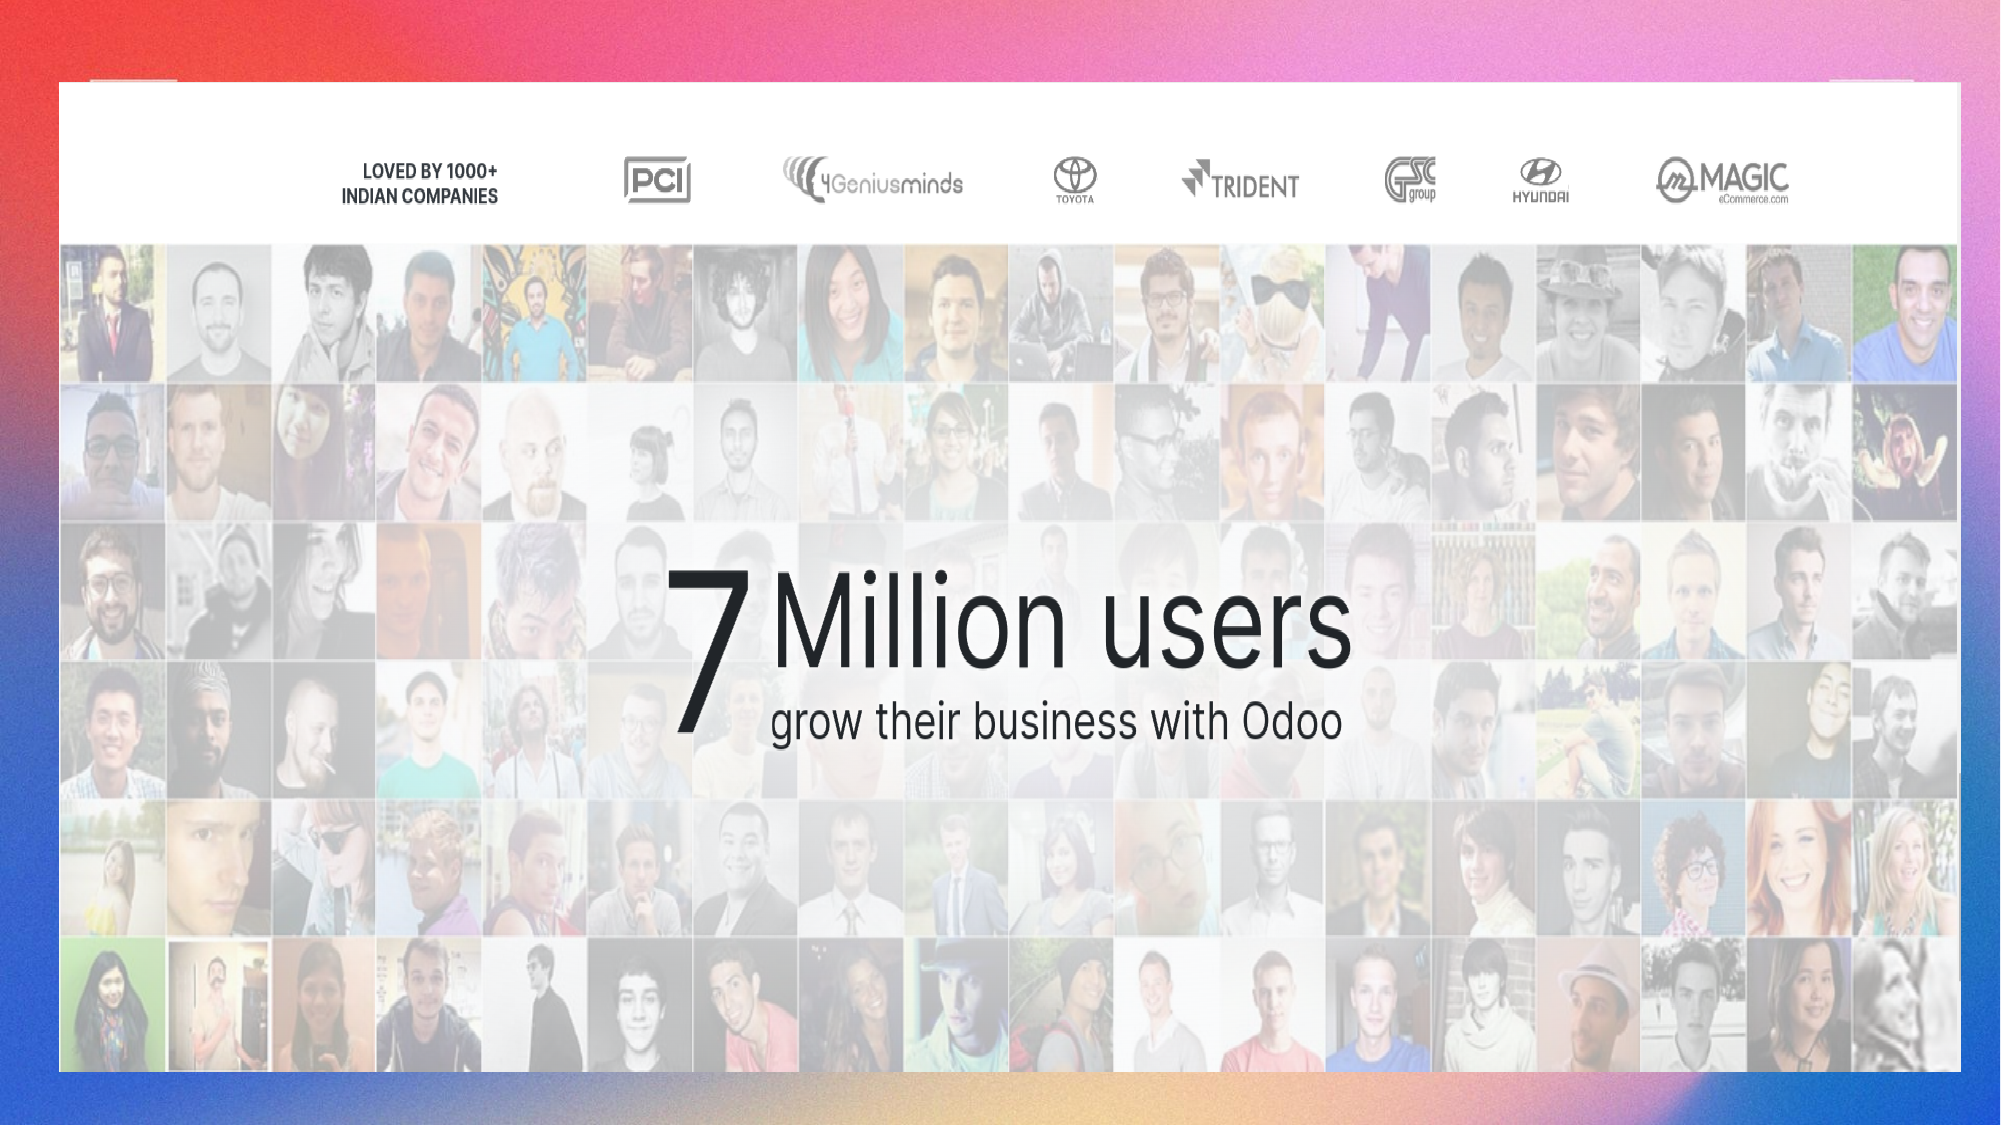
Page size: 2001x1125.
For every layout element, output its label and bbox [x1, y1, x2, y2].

text_box [99, 31, 1900, 81]
picture [0, 0, 2001, 1125]
